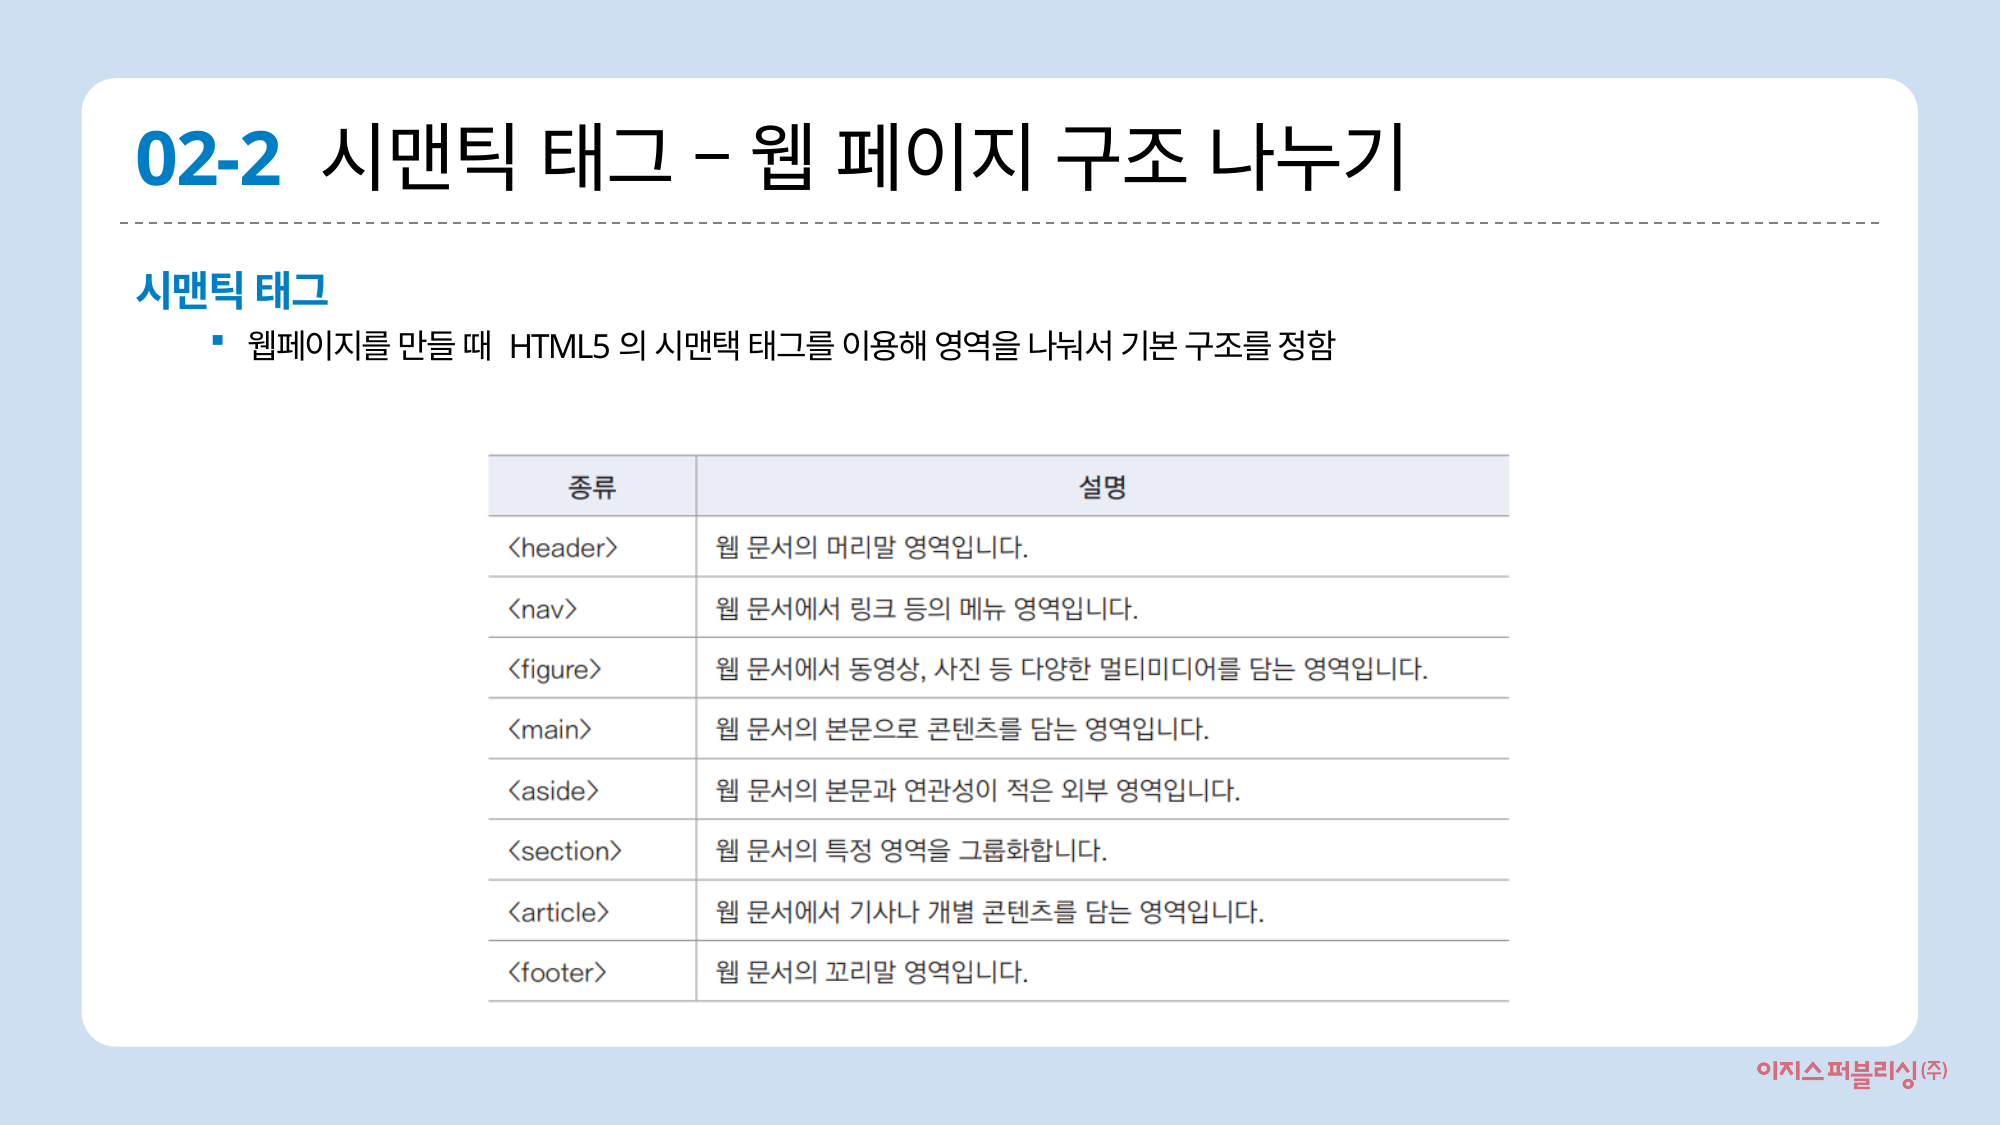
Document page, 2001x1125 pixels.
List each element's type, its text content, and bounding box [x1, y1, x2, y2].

title 02-2 시맨틱 태그 – 웹 페이지 구조 나누기 [120, 109, 1880, 209]
list 시맨틱 태그 웹페이지를 만들 때 HTML5의 시맨택 태그를 이용해 영역을 나눠서 기본 구조를 정함 [120, 257, 1719, 1004]
picture [483, 450, 1517, 1004]
